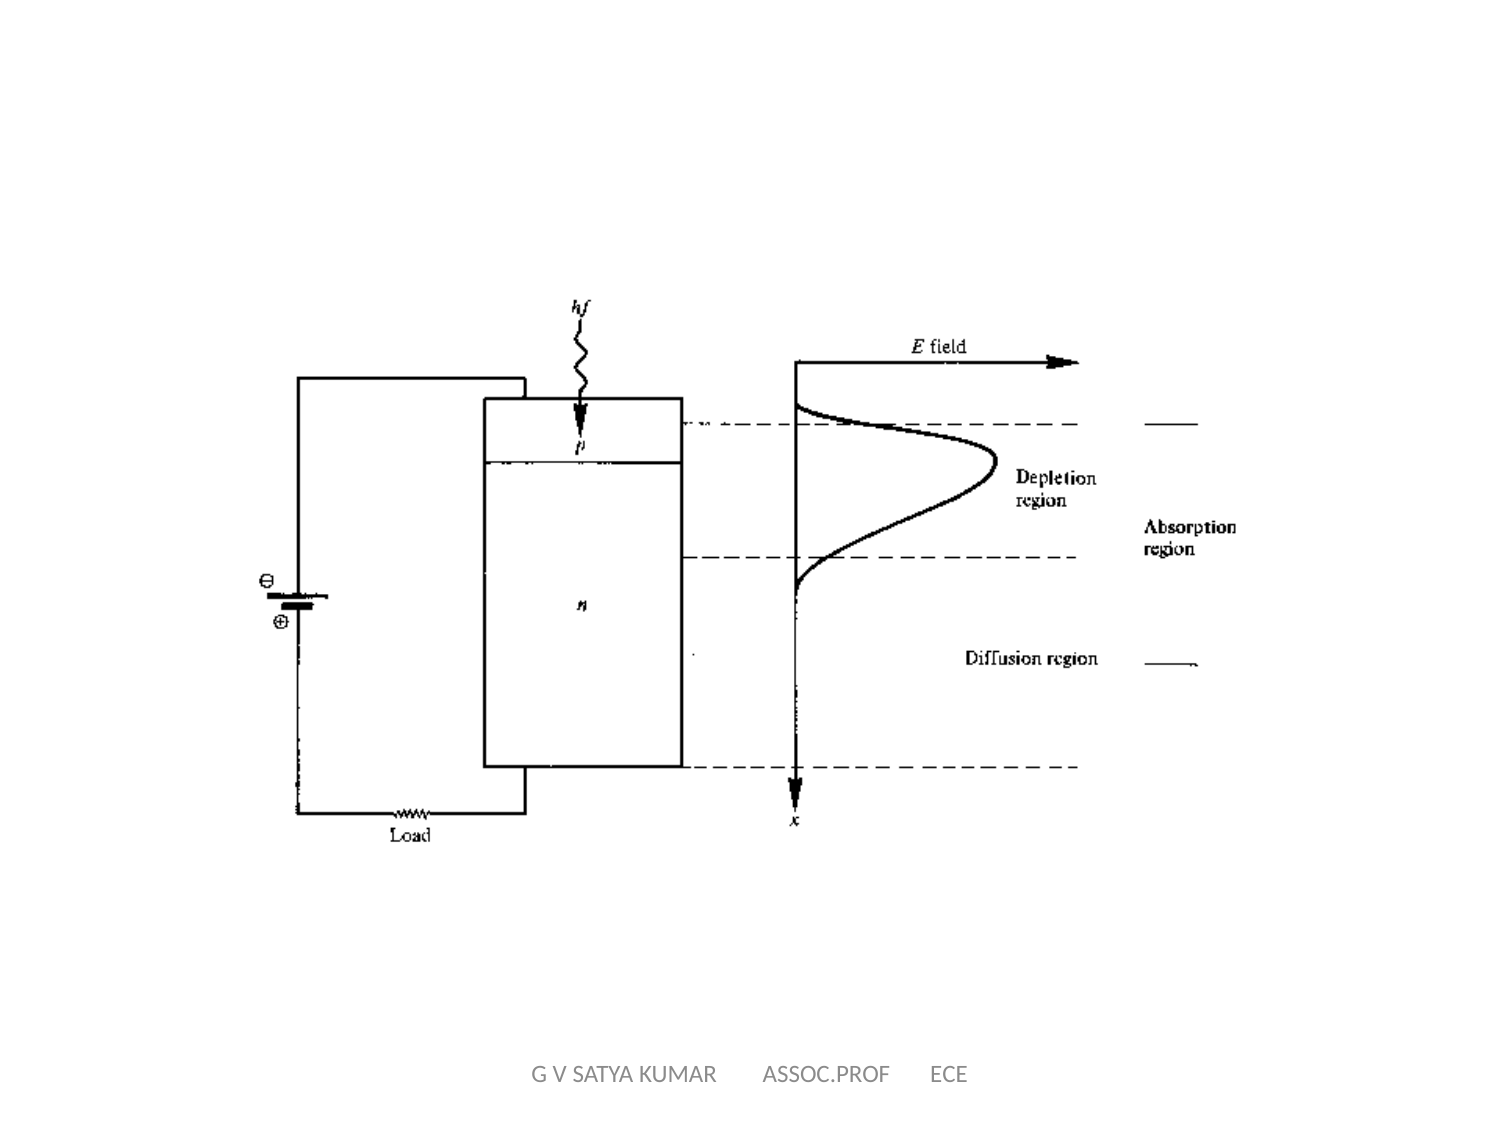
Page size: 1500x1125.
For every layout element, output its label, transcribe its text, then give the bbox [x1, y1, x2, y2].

picture [222, 272, 1278, 853]
footer G V SATYA KUMAR ASSOC.PROF ECE [512, 1042, 988, 1103]
